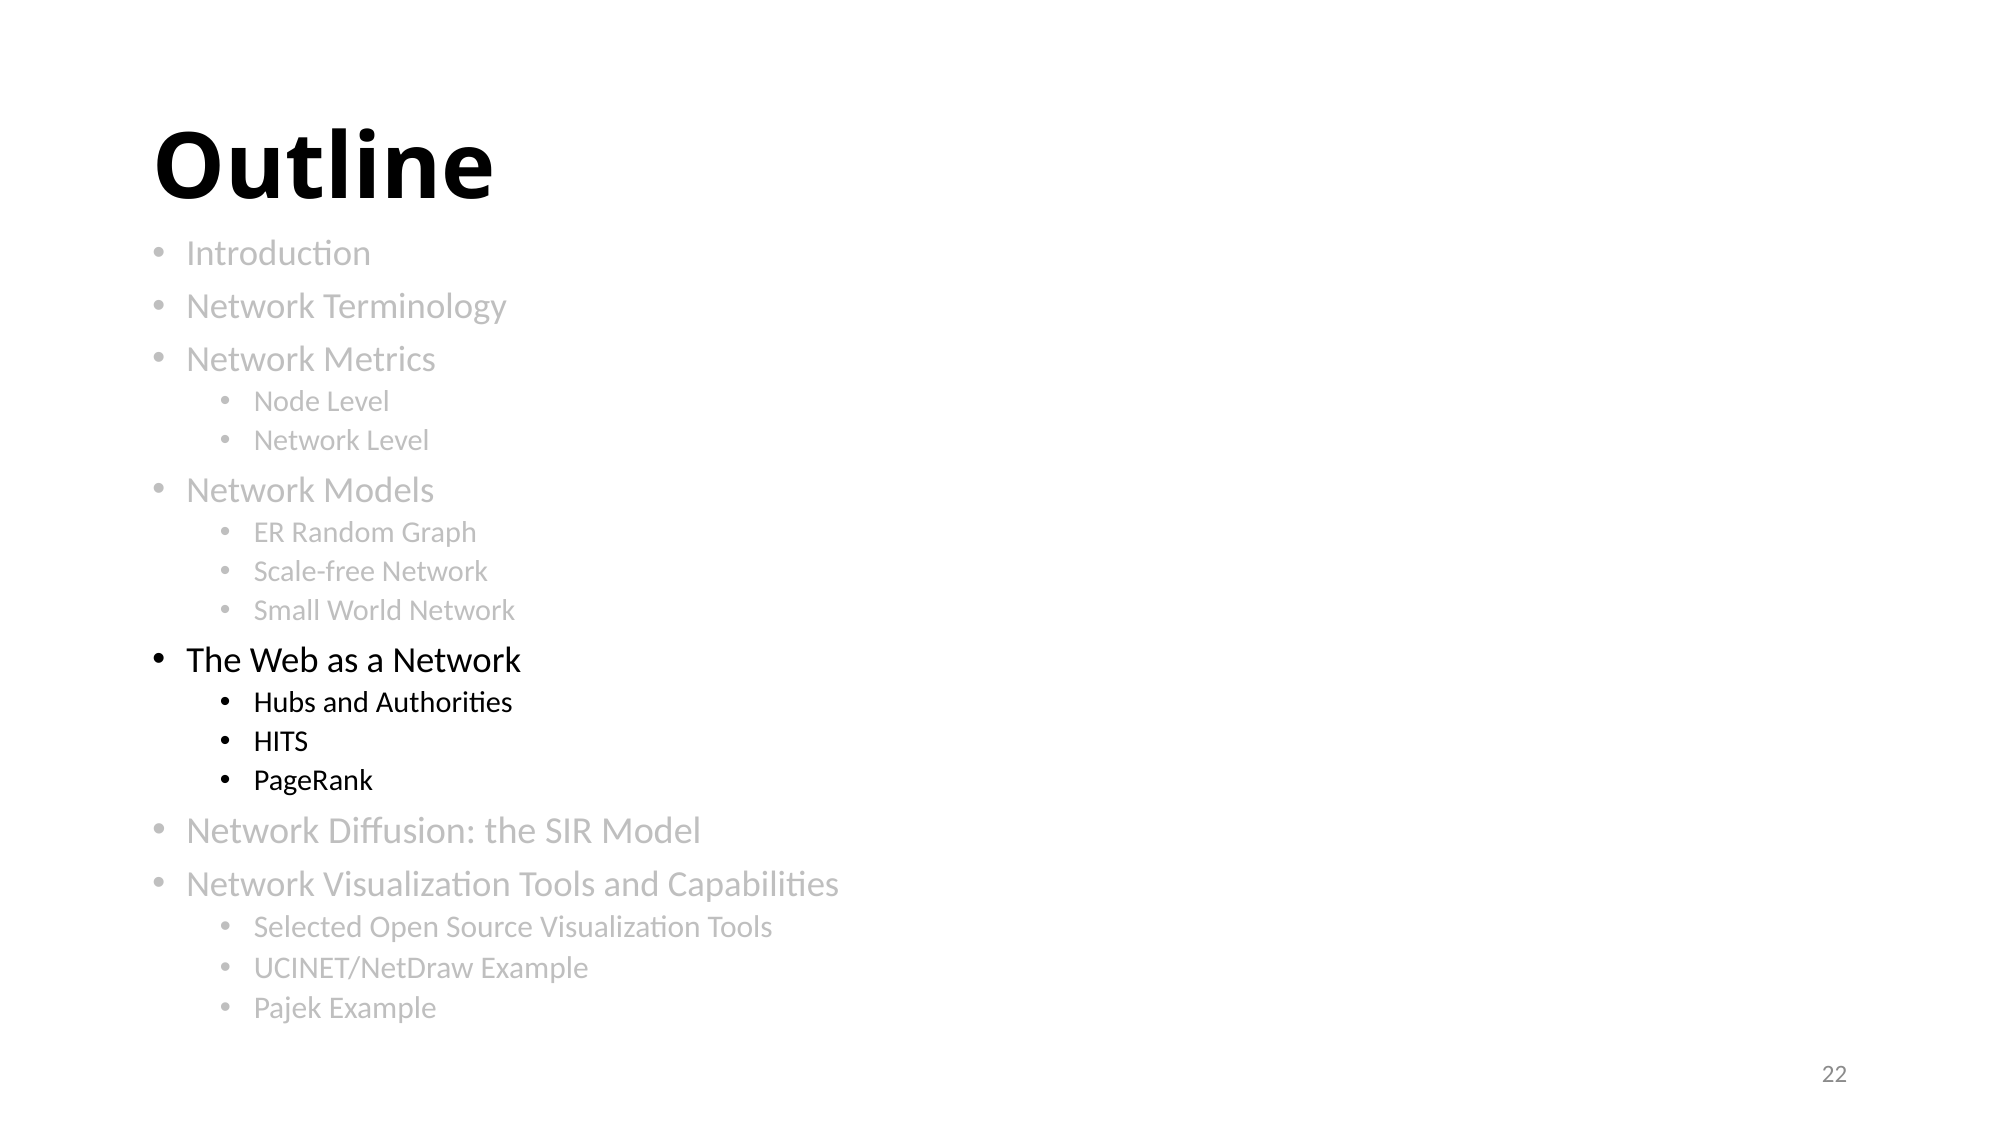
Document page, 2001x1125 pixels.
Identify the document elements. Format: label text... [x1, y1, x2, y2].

title Outline [137, 59, 1863, 226]
list Introduction Network Terminology Network Metrics Node Level Network Level Network Models ER Random Graph Scale-free Network Small World Network The Web as a Network Hubs and Authorities HITS PageRank Network Diffusion: the SIR Model Network Visualization Tools and Capabilities Selected Open Source Visualization Tools UCINET/NetDraw Example Pajek Example [137, 226, 1863, 1043]
slide_number 22 [1412, 1042, 1863, 1103]
